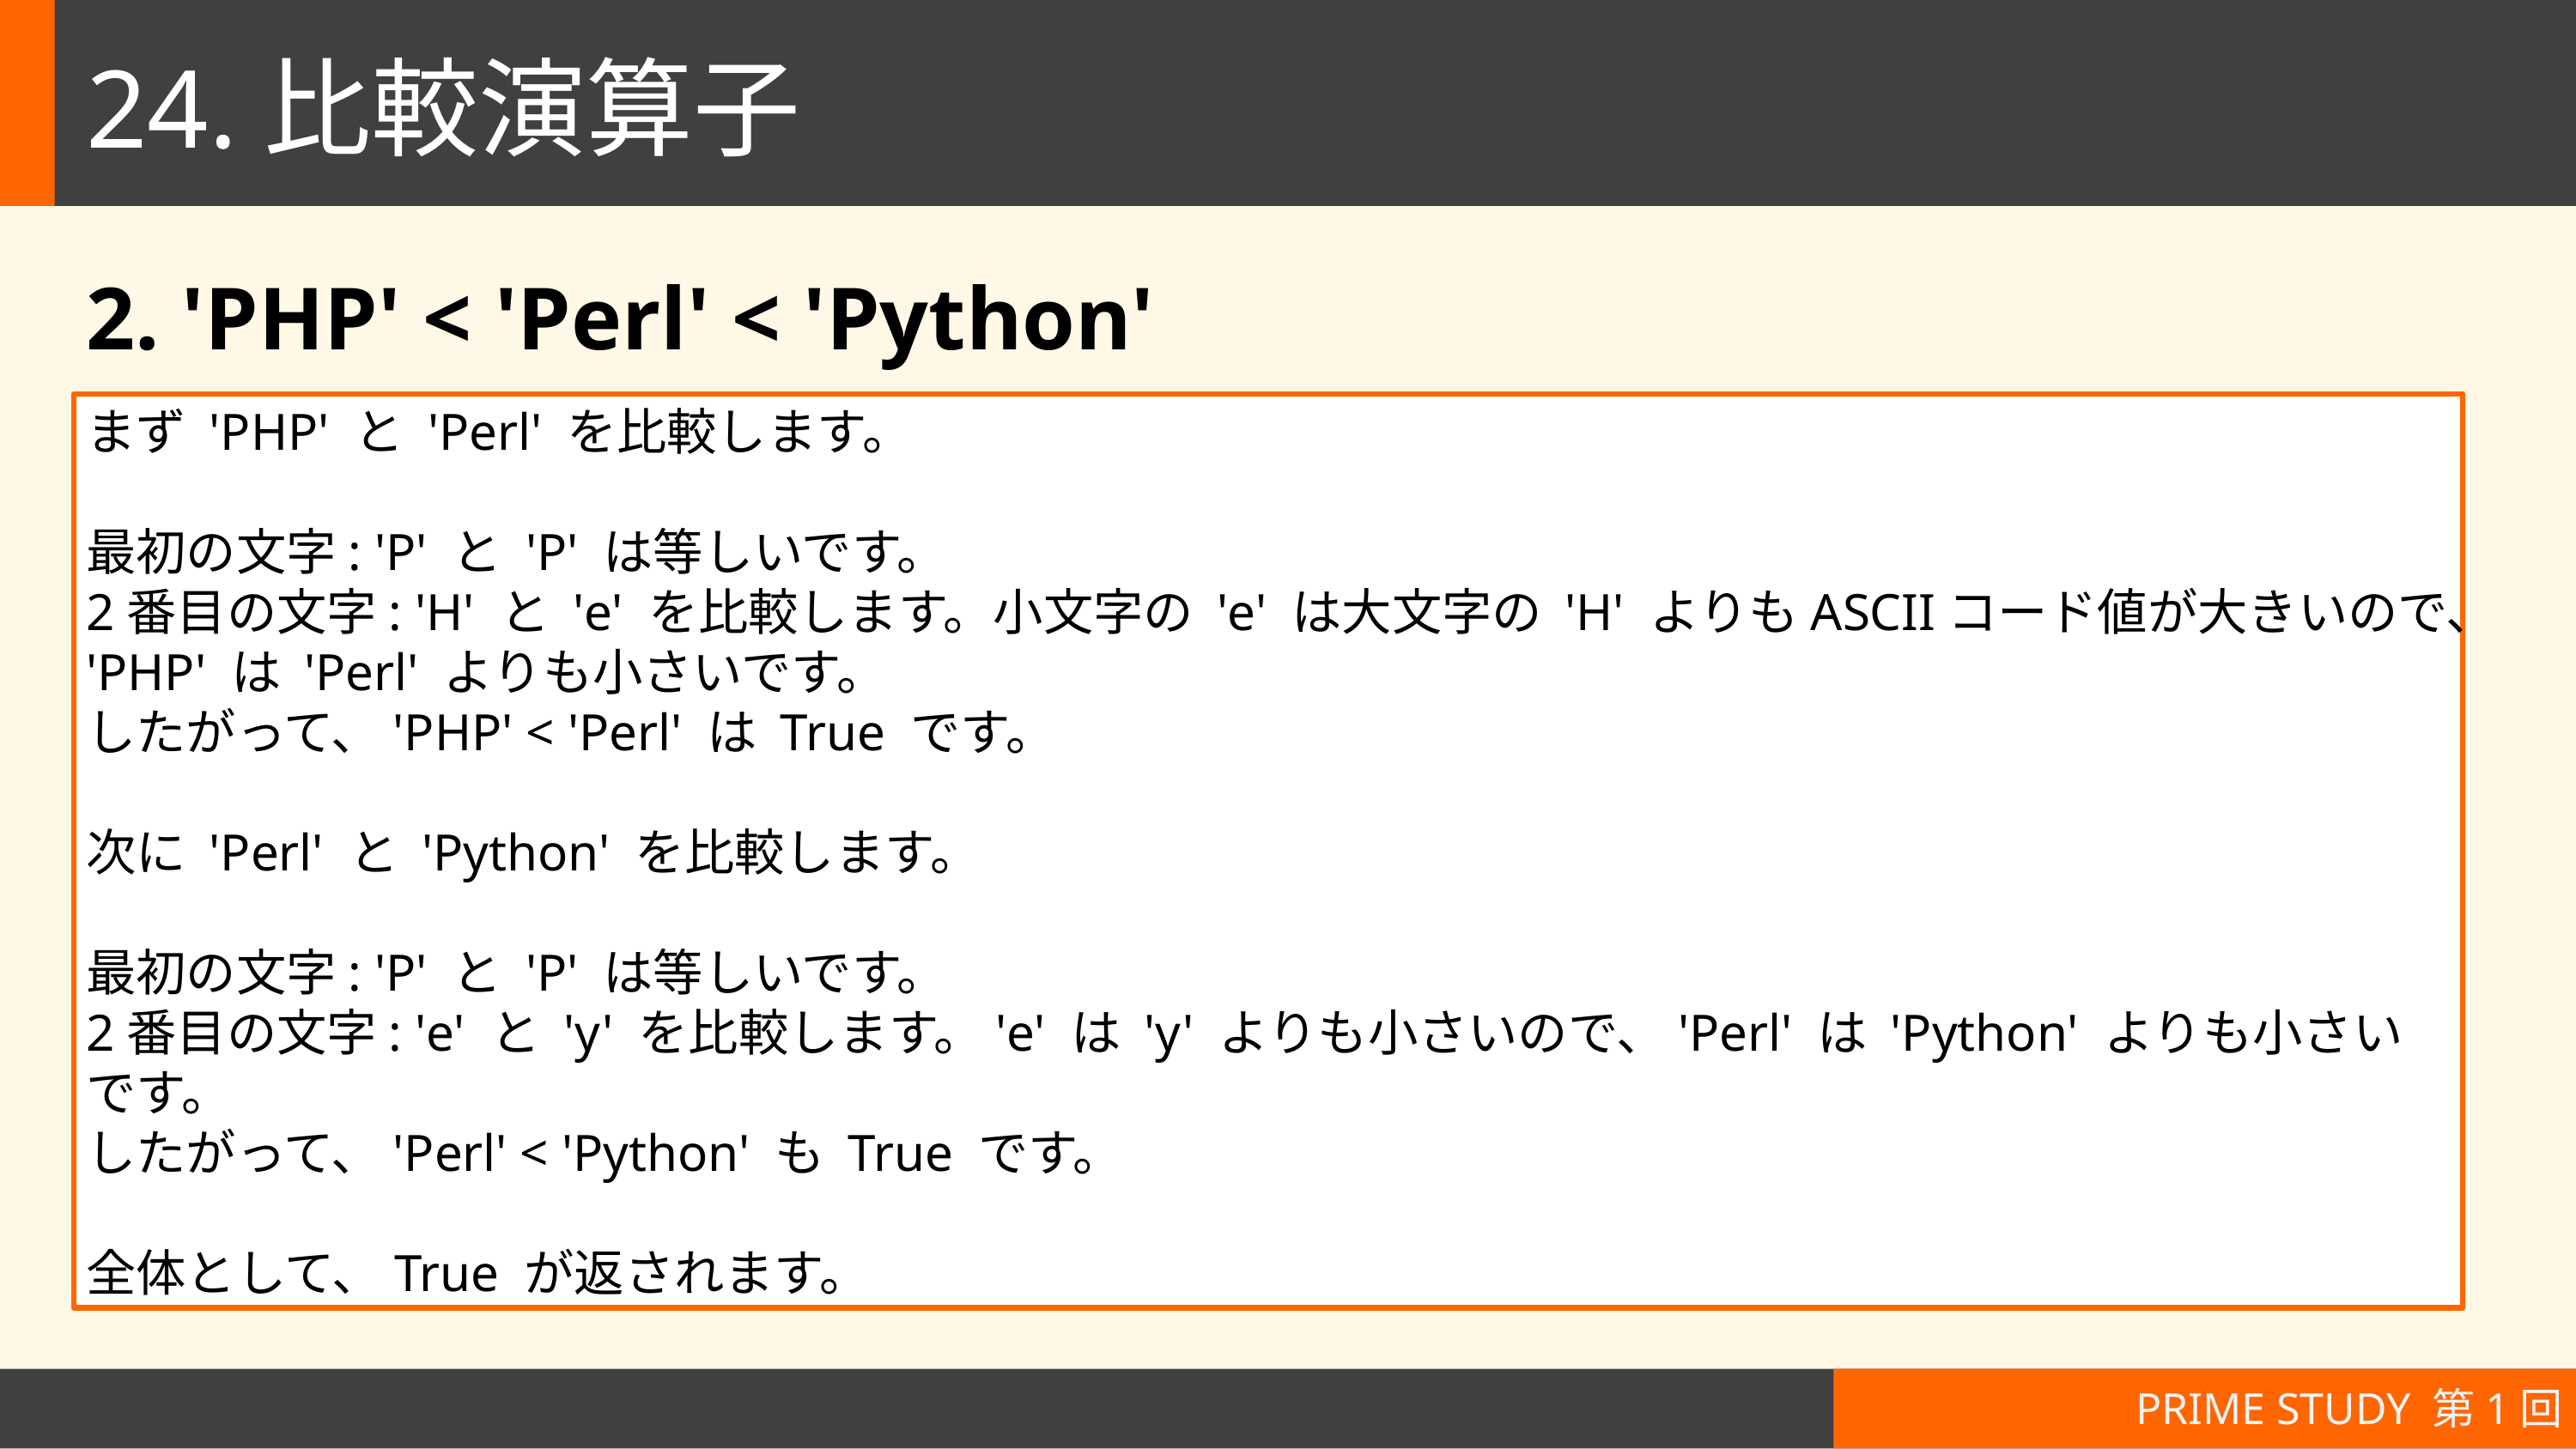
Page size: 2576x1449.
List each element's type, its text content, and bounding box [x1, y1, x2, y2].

text_box 2. 'PHP' < 'Perl' < 'Python' [73, 270, 1523, 382]
text_box まず 'PHP' と 'Perl' を比較します。 最初の文字: 'P' と 'P' は等しいです。 2番目の文字: 'H' と 'e' を比較します。小文字の 'e' は大文字の 'H' よりもASCIIコード値が大きいので、'PHP' は 'Perl' よりも小さいです。 したがって、'PHP' < 'Perl' は True です。 次に 'Perl' と 'Python' を比較します。 最初の文字: 'P' と 'P' は等しいです。 2番目の文字: 'e' と 'y' を比較します。'e' は 'y' よりも小さいので、'Perl' は 'Python' よりも小さいです。 したがって、'Perl' < 'Python' も True です。 全体として、True が返されます。 [73, 394, 2464, 1308]
footer PRIME STUDY 第1回 [1706, 1368, 2576, 1446]
title 24.比較演算子 [73, 49, 2560, 158]
